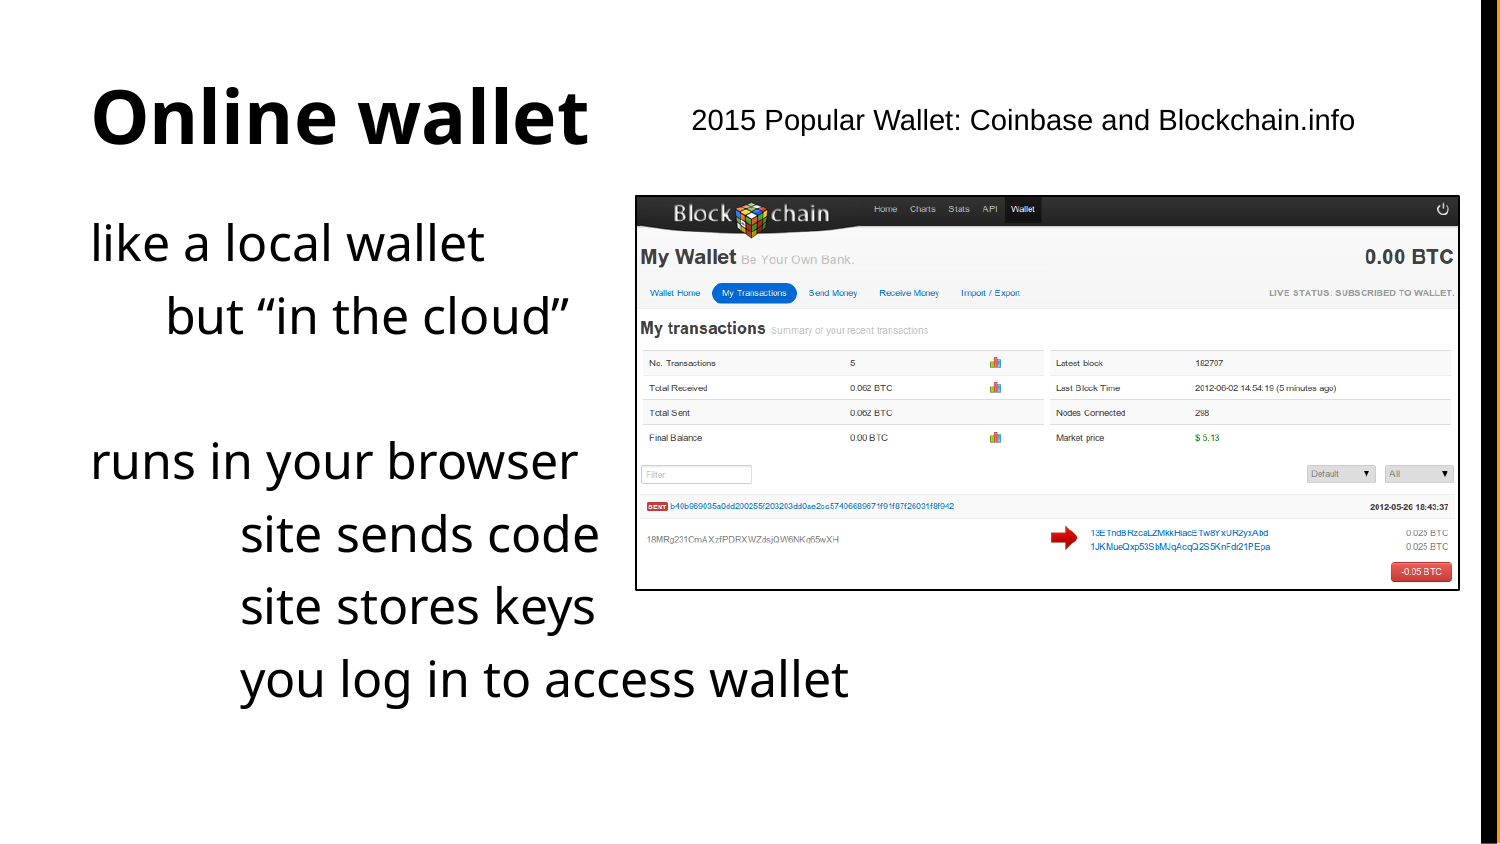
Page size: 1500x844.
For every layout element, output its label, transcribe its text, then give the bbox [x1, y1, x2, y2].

list like a local wallet but “in the cloud” runs in your browser site sends code site stores keys you log in to access wallet [75, 196, 1425, 808]
title Online wallet [75, 33, 1425, 175]
text_box 2015 Popular Wallet: Coinbase and Blockchain.info [676, 94, 1372, 144]
picture [636, 196, 1459, 590]
